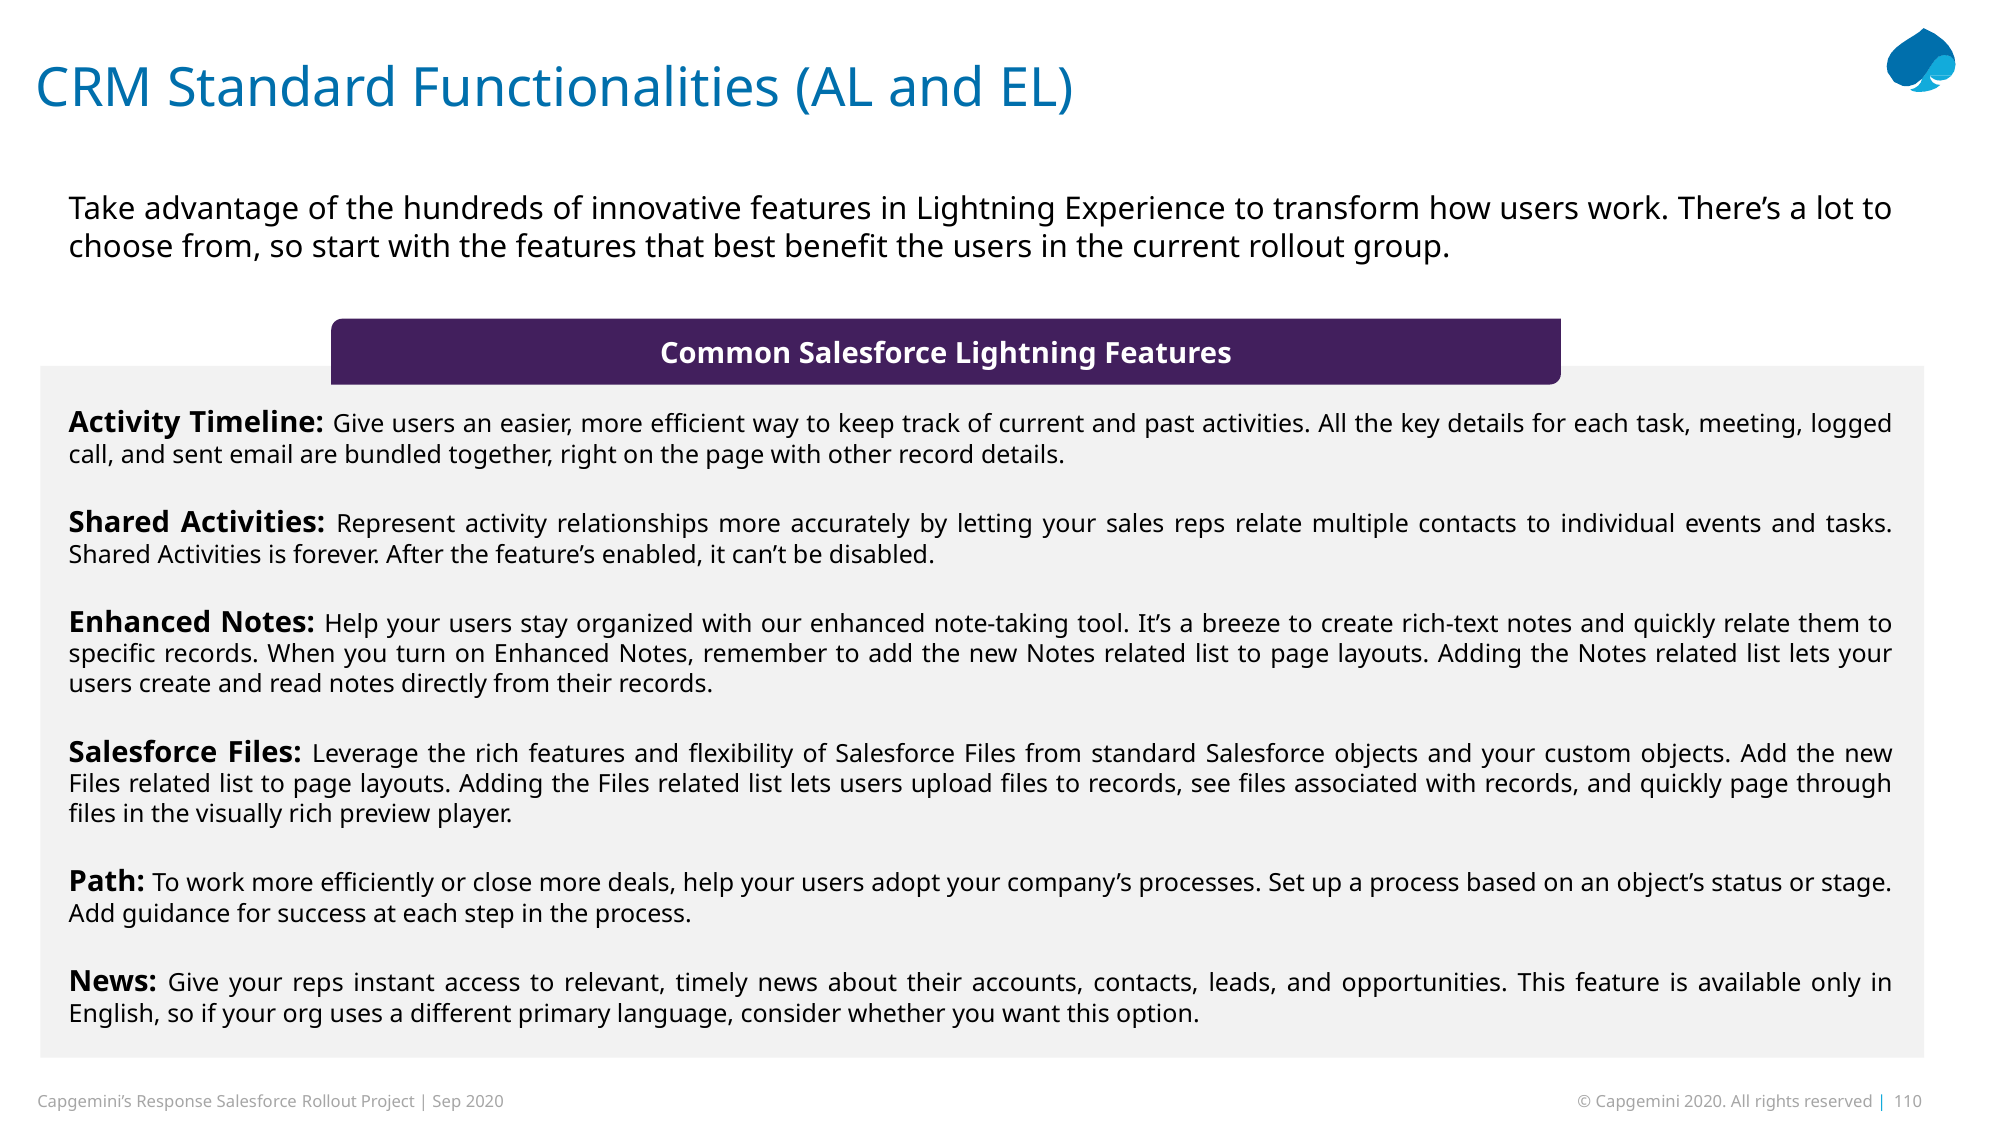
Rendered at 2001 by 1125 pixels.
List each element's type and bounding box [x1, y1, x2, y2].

text_box [40, 181, 1964, 1058]
text_box [1575, 1088, 1963, 1125]
title [33, 50, 1176, 241]
footer [35, 1088, 548, 1125]
